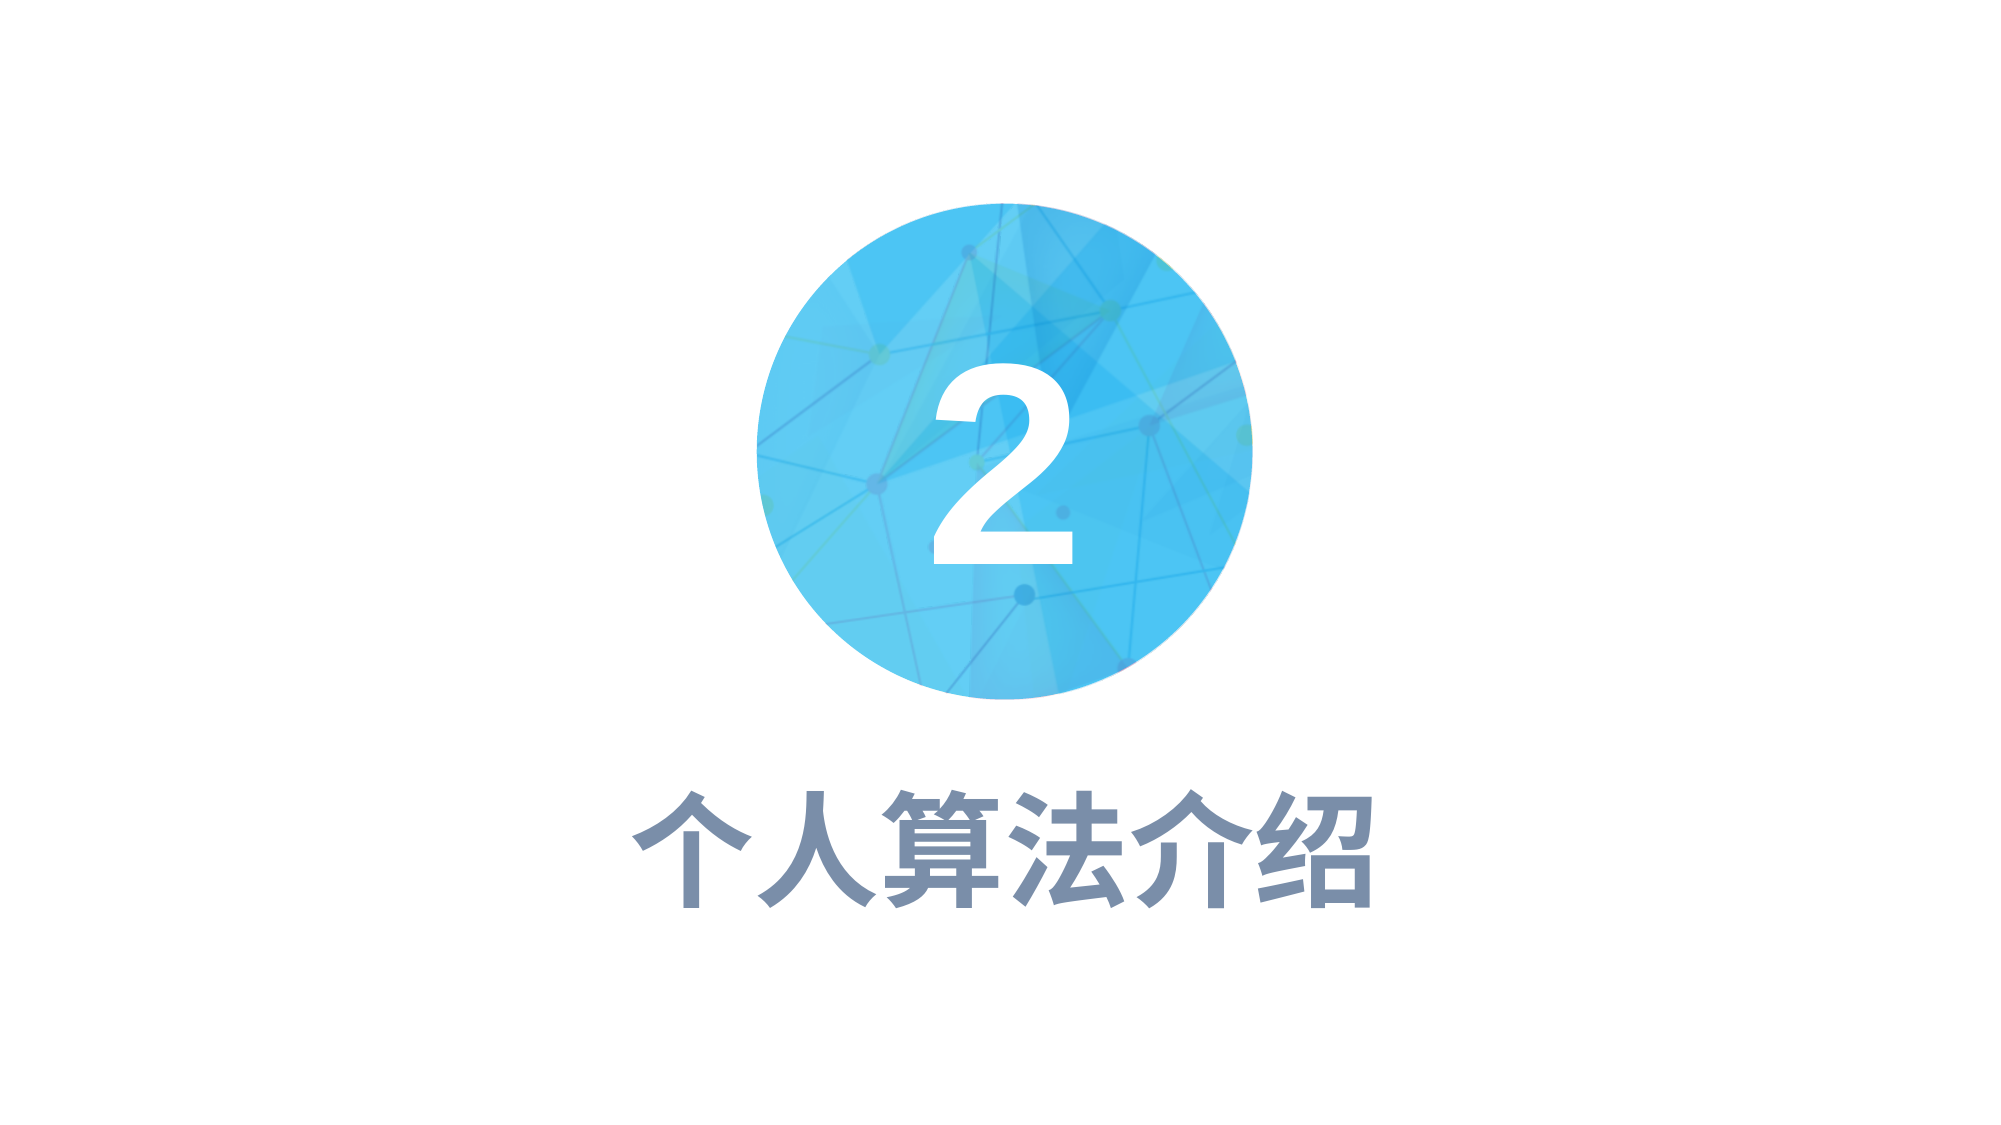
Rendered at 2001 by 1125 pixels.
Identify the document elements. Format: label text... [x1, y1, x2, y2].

text_box 个人算法介绍 [408, 765, 1601, 931]
picture [756, 203, 1253, 701]
